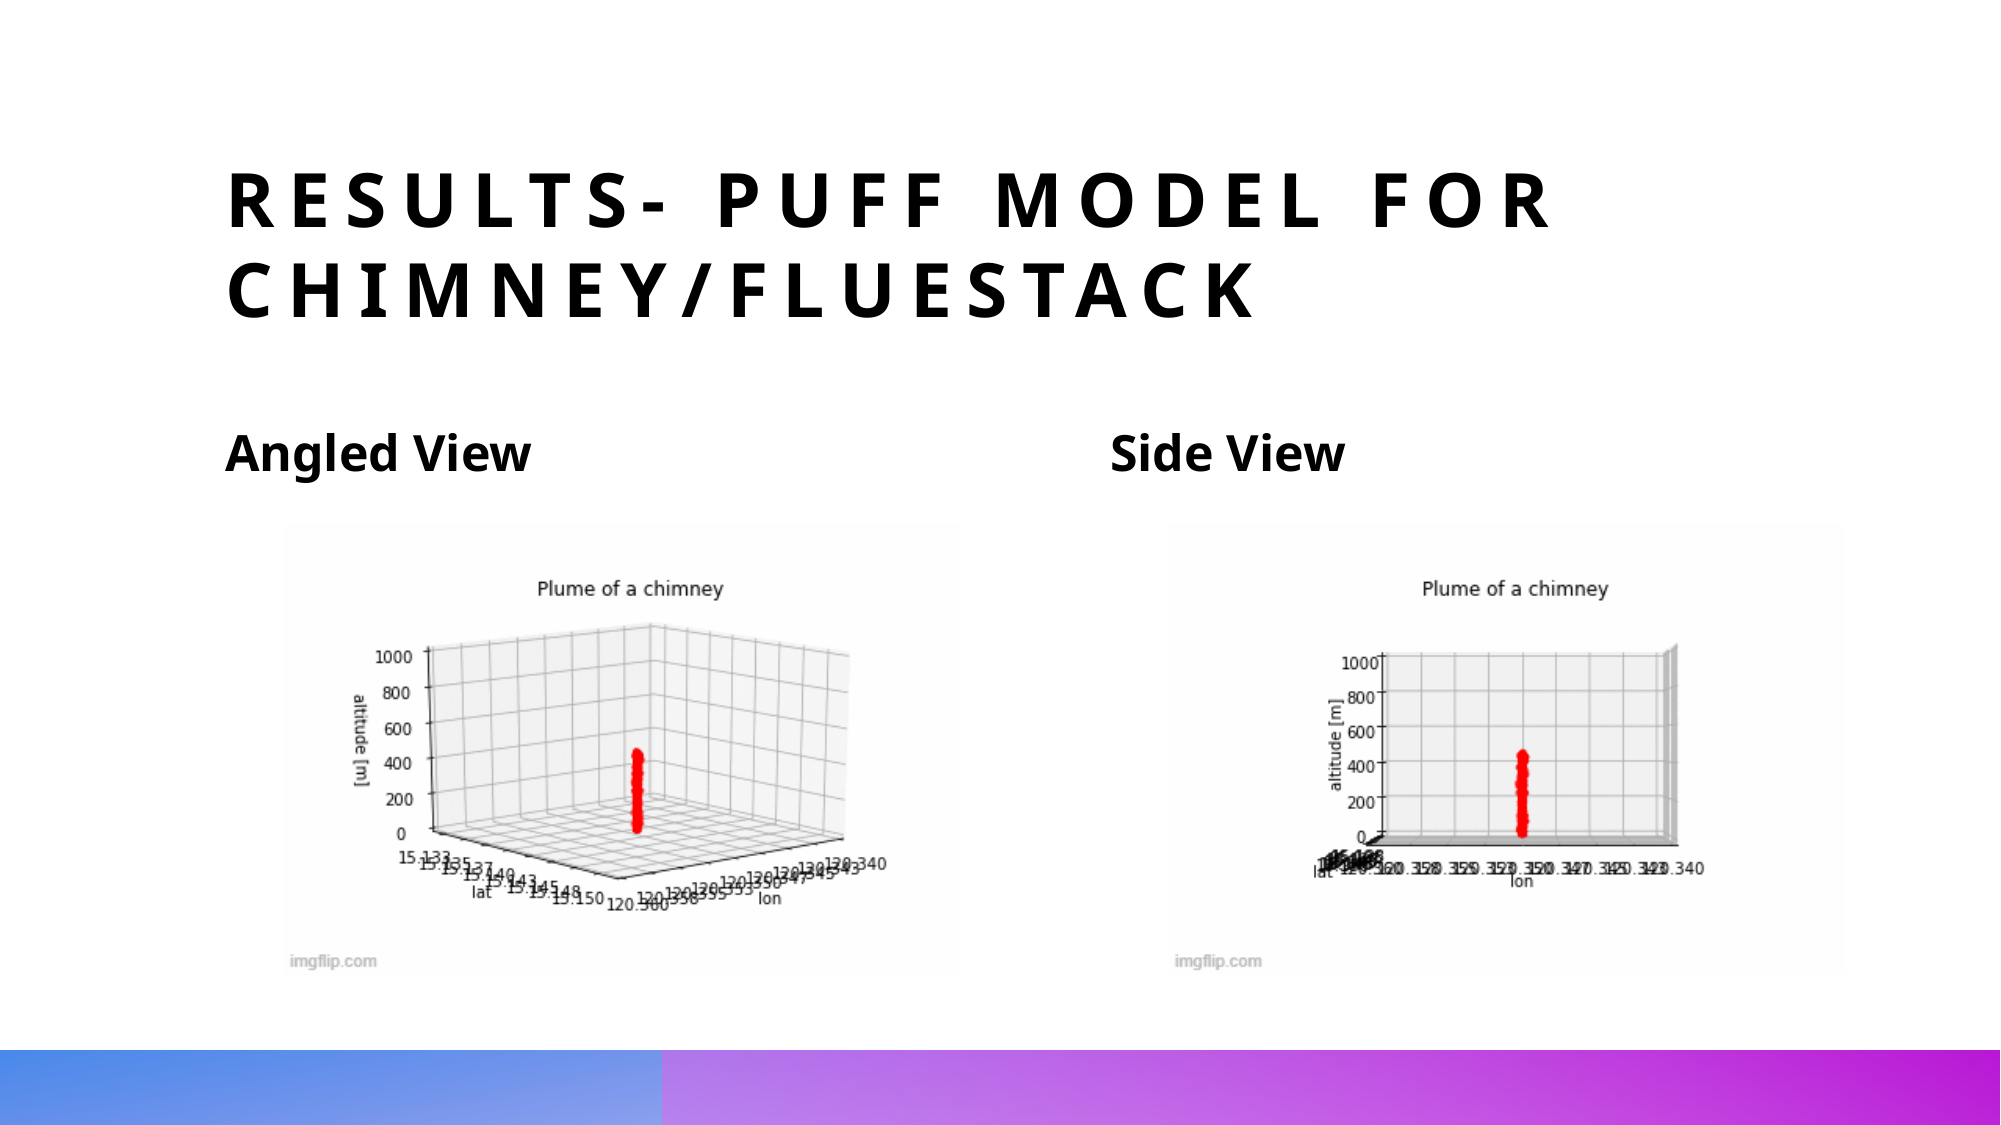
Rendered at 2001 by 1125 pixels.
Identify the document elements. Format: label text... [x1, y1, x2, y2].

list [284, 524, 960, 975]
list Angled View [225, 346, 1020, 482]
title Results- Puff model for chimney/fluestack [225, 130, 1905, 333]
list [1169, 524, 1845, 975]
list Side View [1110, 346, 1905, 482]
